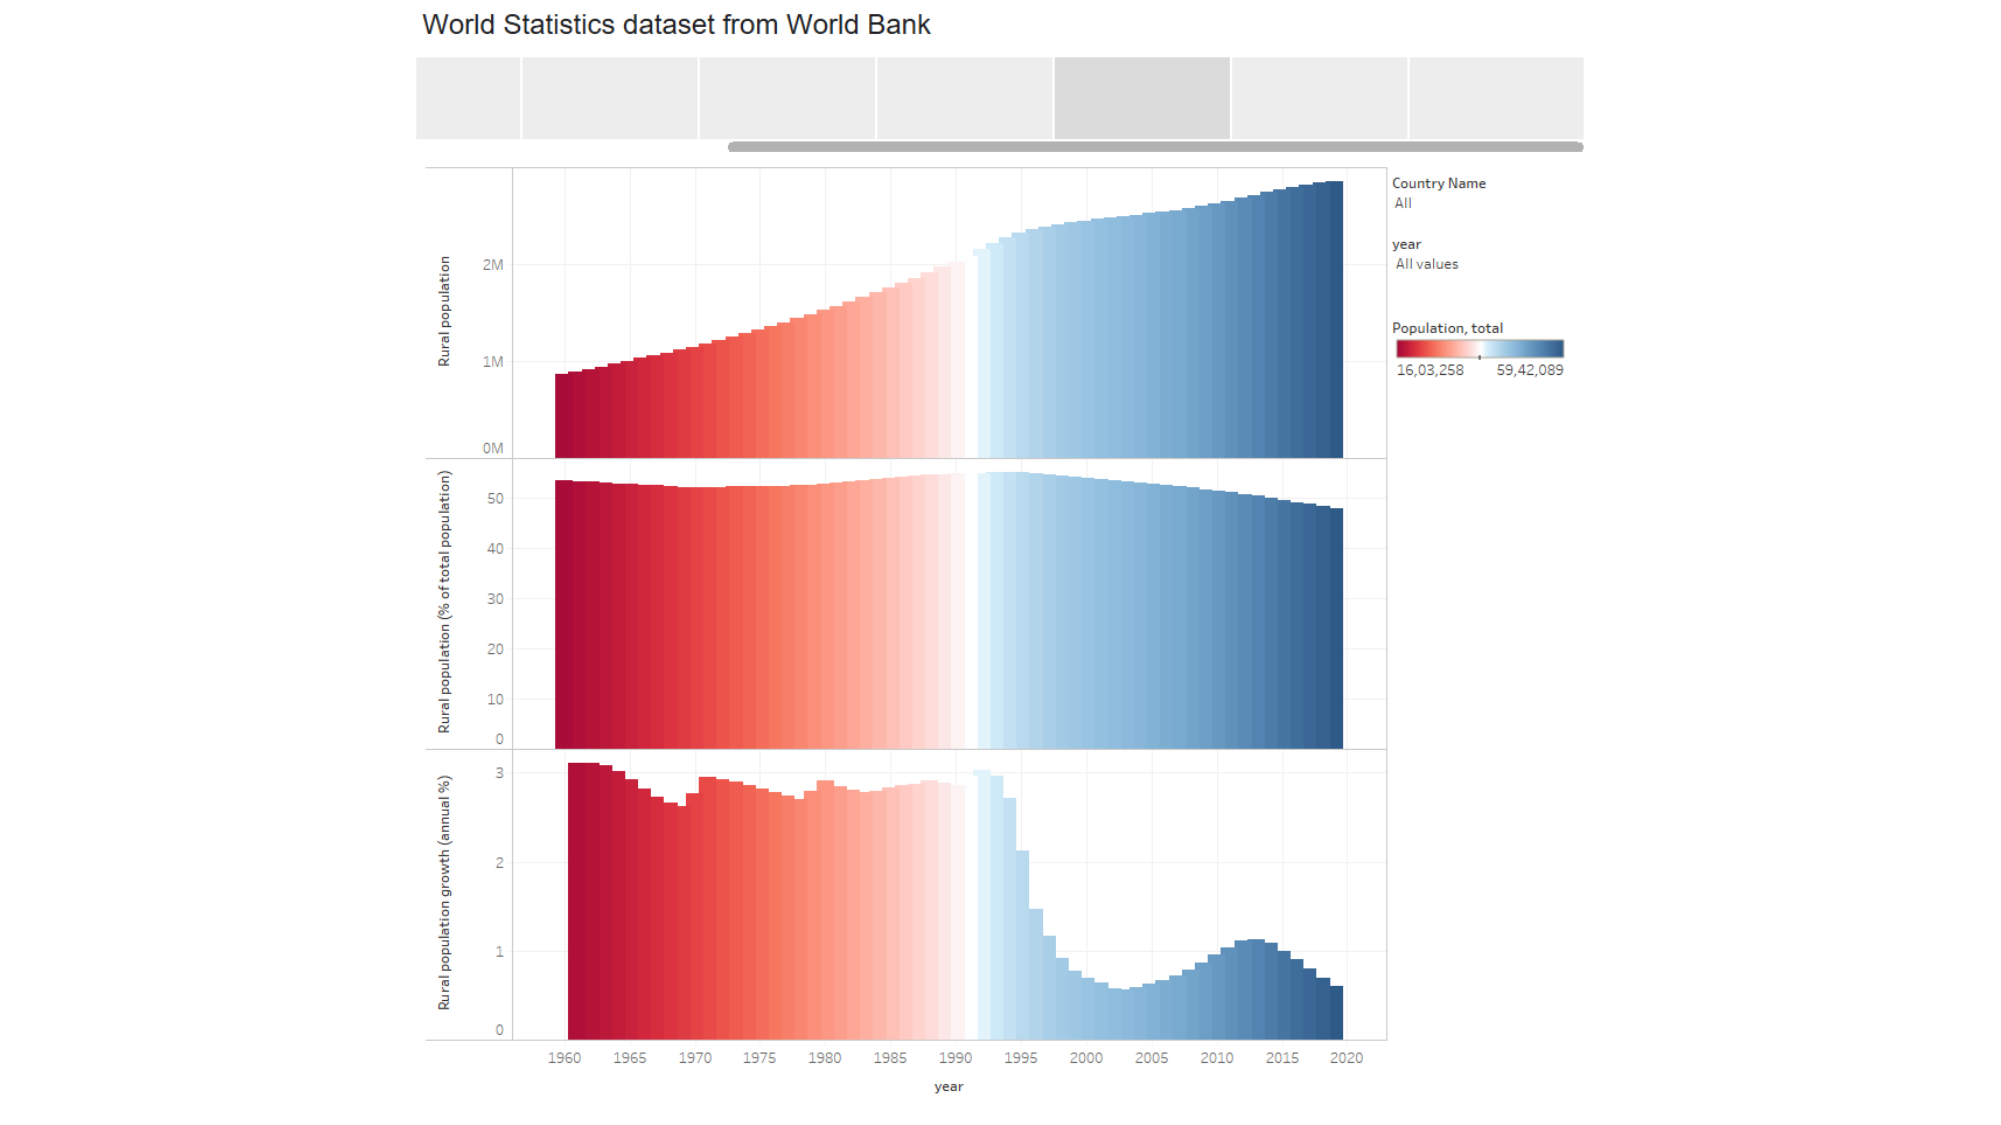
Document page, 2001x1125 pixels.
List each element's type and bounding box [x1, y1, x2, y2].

picture [407, 0, 1593, 1125]
